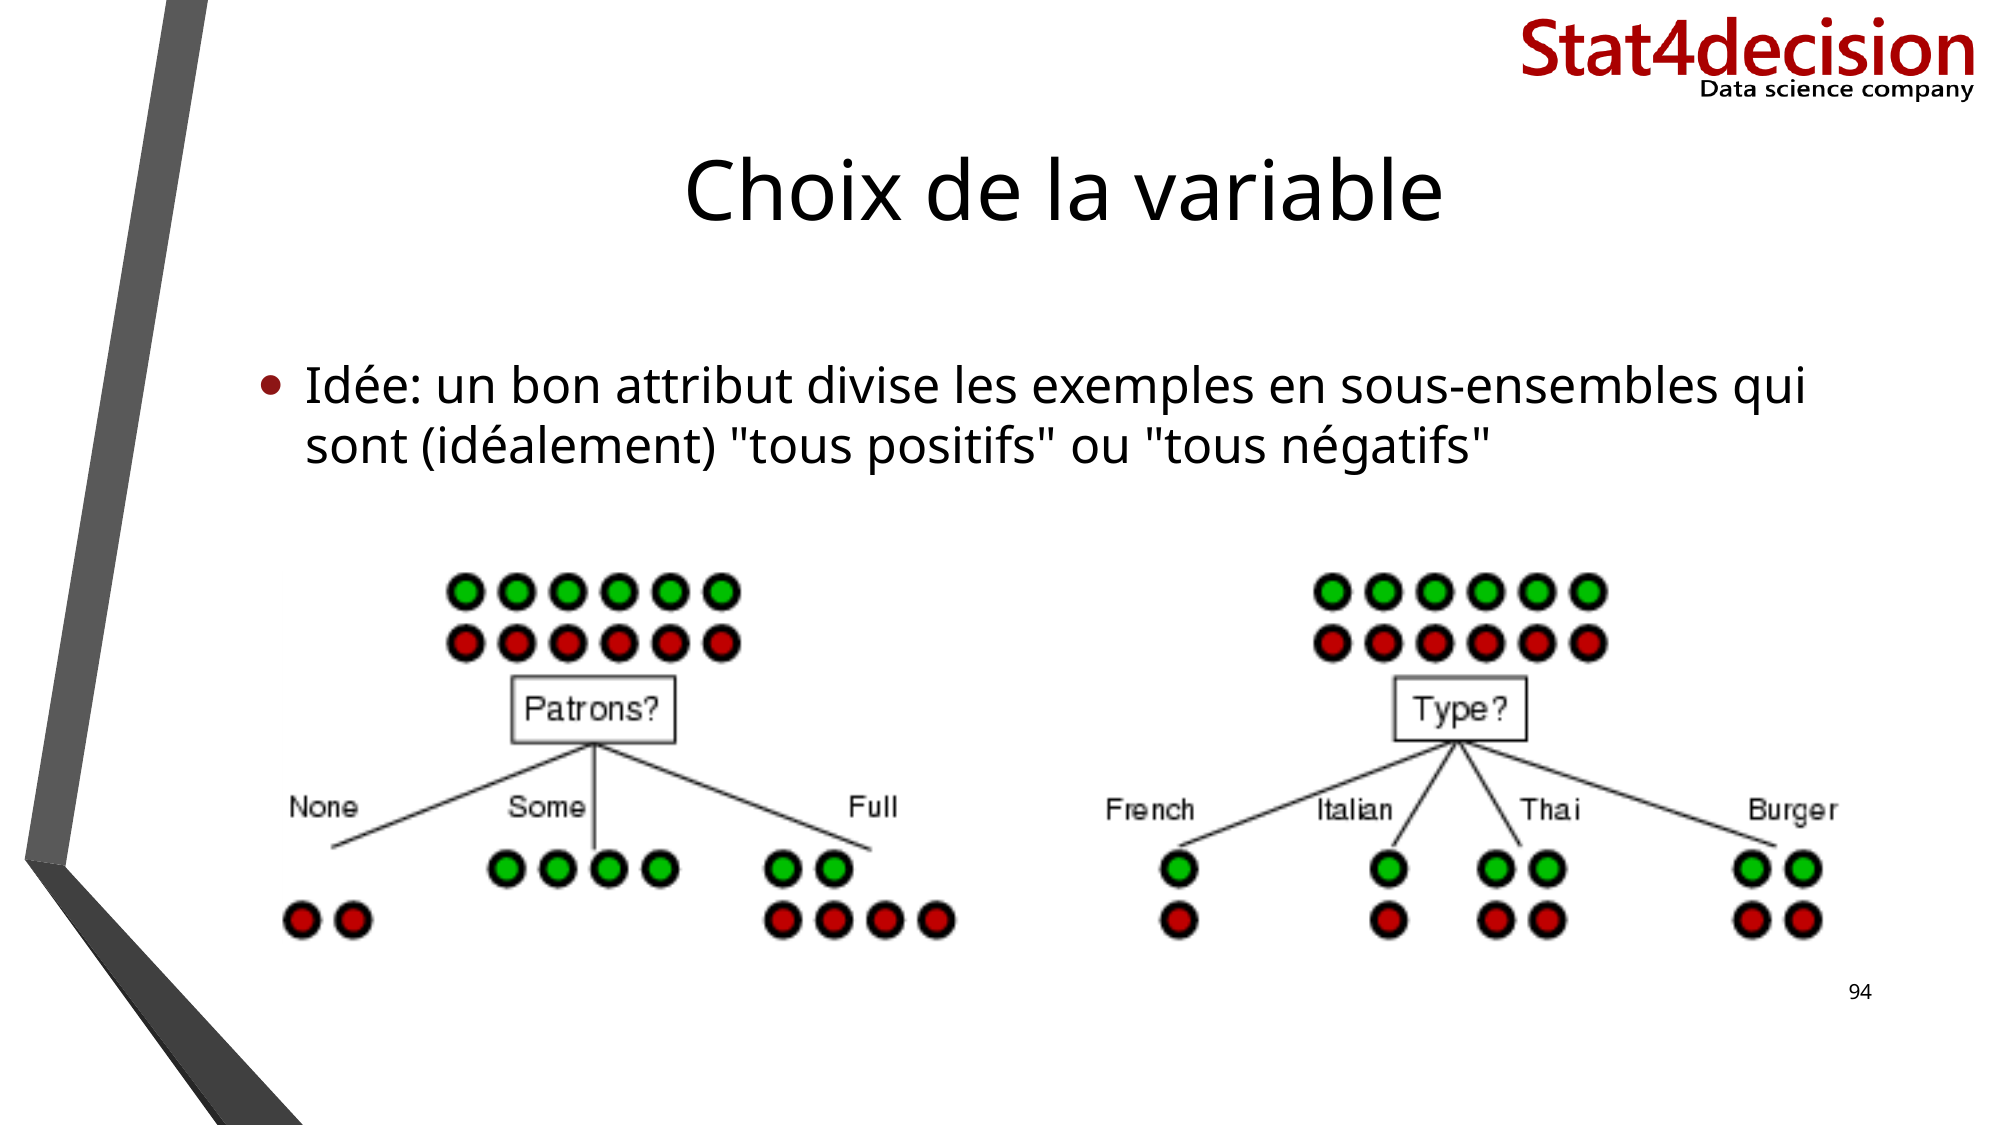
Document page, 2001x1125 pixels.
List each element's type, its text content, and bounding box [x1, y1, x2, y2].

title Choix de la variable [243, 112, 1887, 263]
picture [281, 571, 1842, 944]
slide_number 94 [1796, 962, 1887, 1023]
picture [1520, 14, 1976, 104]
list Idée: un bon attribut divise les exemples en sous-ensembles qui sont (idéalement) "tous positifs" ou "tous négatifs" [243, 293, 1887, 535]
